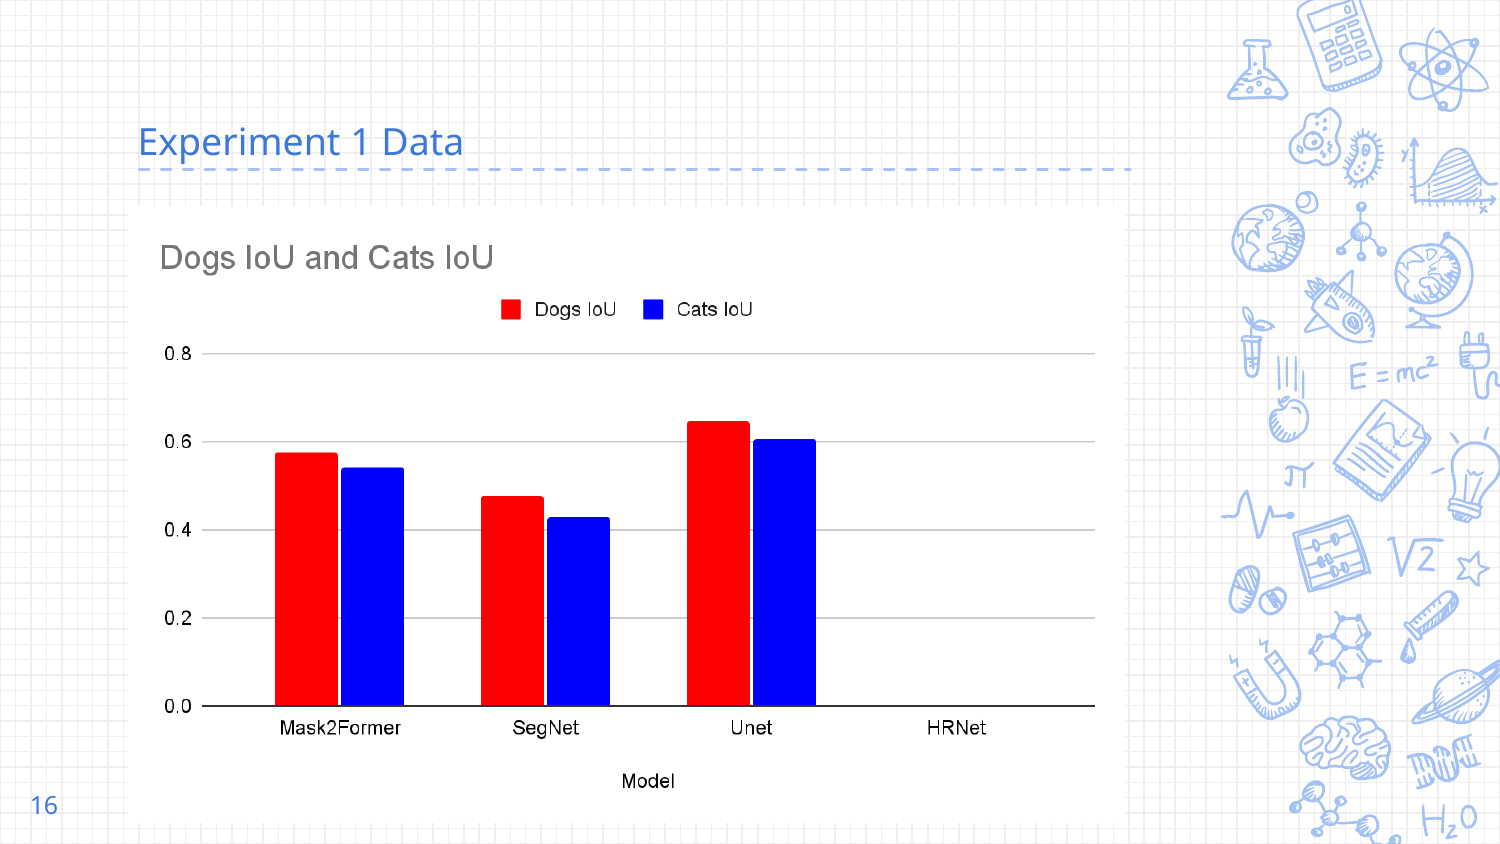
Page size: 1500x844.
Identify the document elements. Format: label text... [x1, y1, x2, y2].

title Experiment 1 Data [122, 36, 1130, 178]
picture [127, 206, 1125, 824]
slide_number ‹#› [14, 774, 105, 840]
